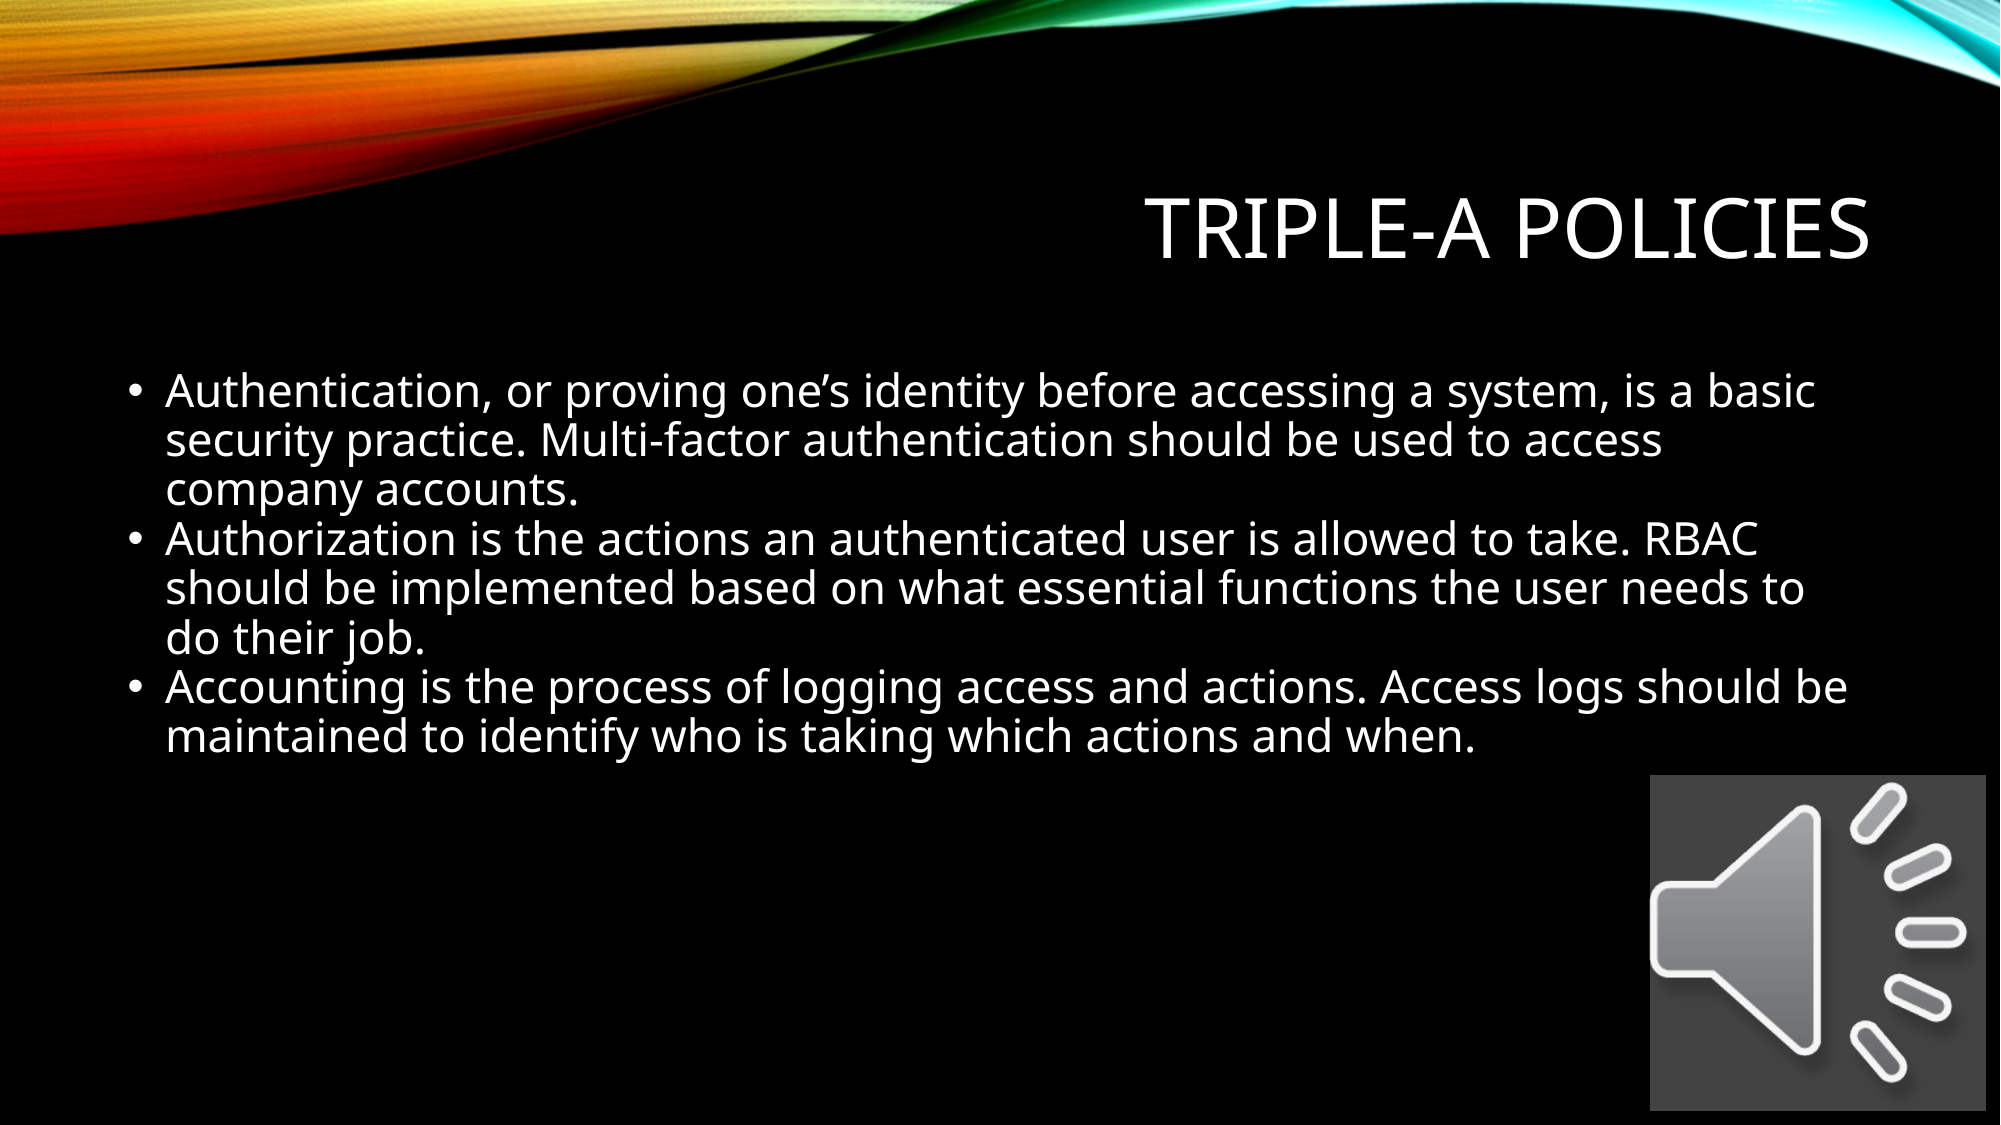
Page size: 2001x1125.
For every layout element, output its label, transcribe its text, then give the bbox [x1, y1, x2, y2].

title TRIPLE-A POLICIES [474, 125, 1888, 338]
picture [1648, 773, 1987, 1112]
picture [0, 0, 2000, 237]
list Authentication, or proving one’s identity before accessing a system, is a basic security practice. Multi-factor authentication should be used to access company accounts. Authorization is the actions an authenticated user is allowed to take. RBAC should be implemented based on what essential functions the user needs to do their job. Accounting is the process of logging access and actions. Access logs should be maintained to identify who is taking which actions and when. [112, 360, 1888, 1021]
